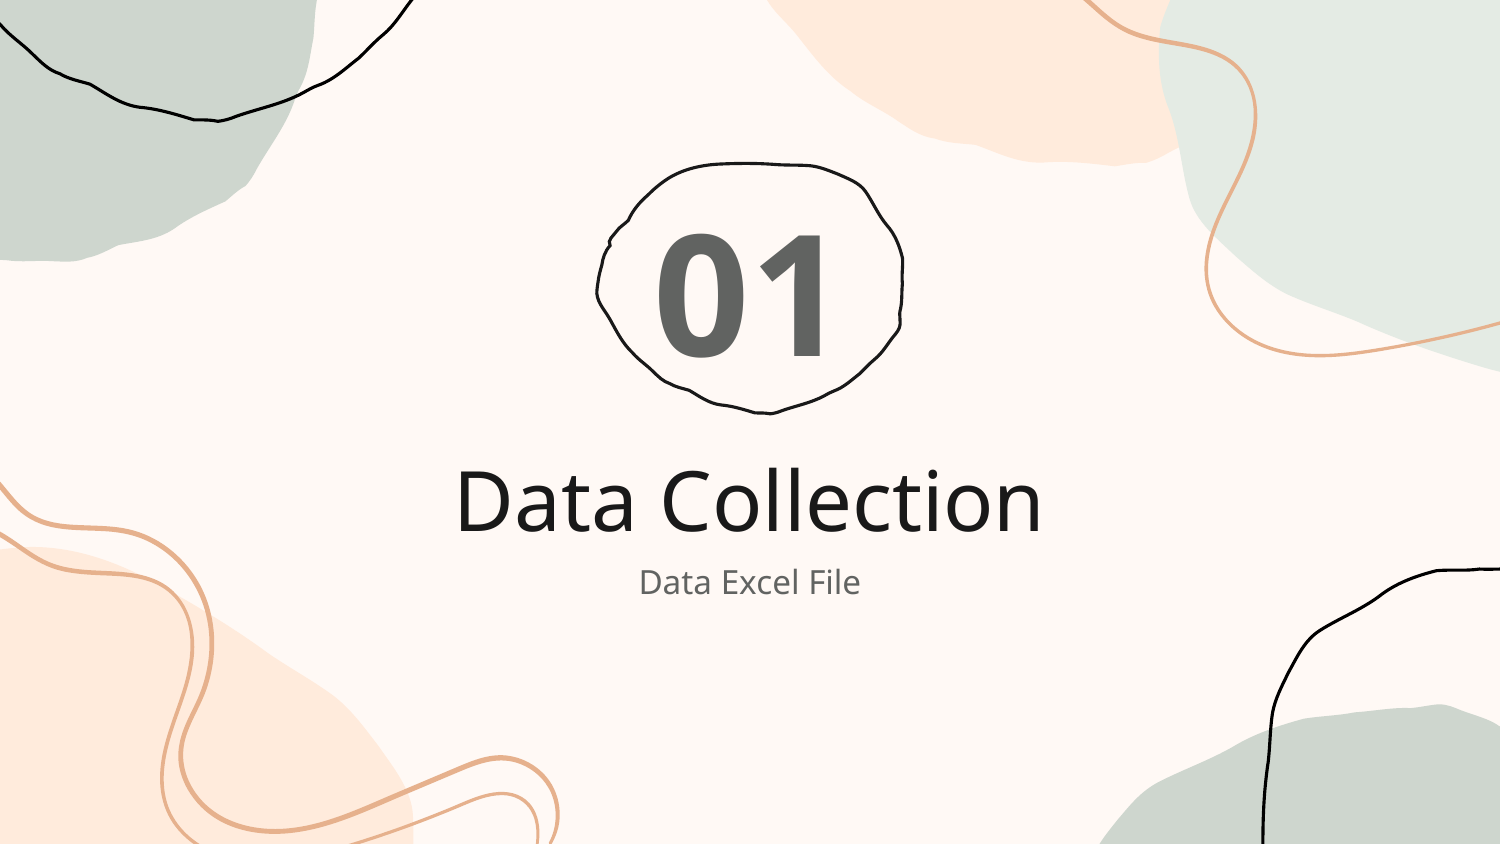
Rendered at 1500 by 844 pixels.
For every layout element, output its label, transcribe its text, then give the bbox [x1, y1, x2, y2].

subtitle Data Excel File [558, 541, 942, 622]
title Data Collection [365, 429, 1135, 568]
text_box 01 [565, 201, 935, 376]
